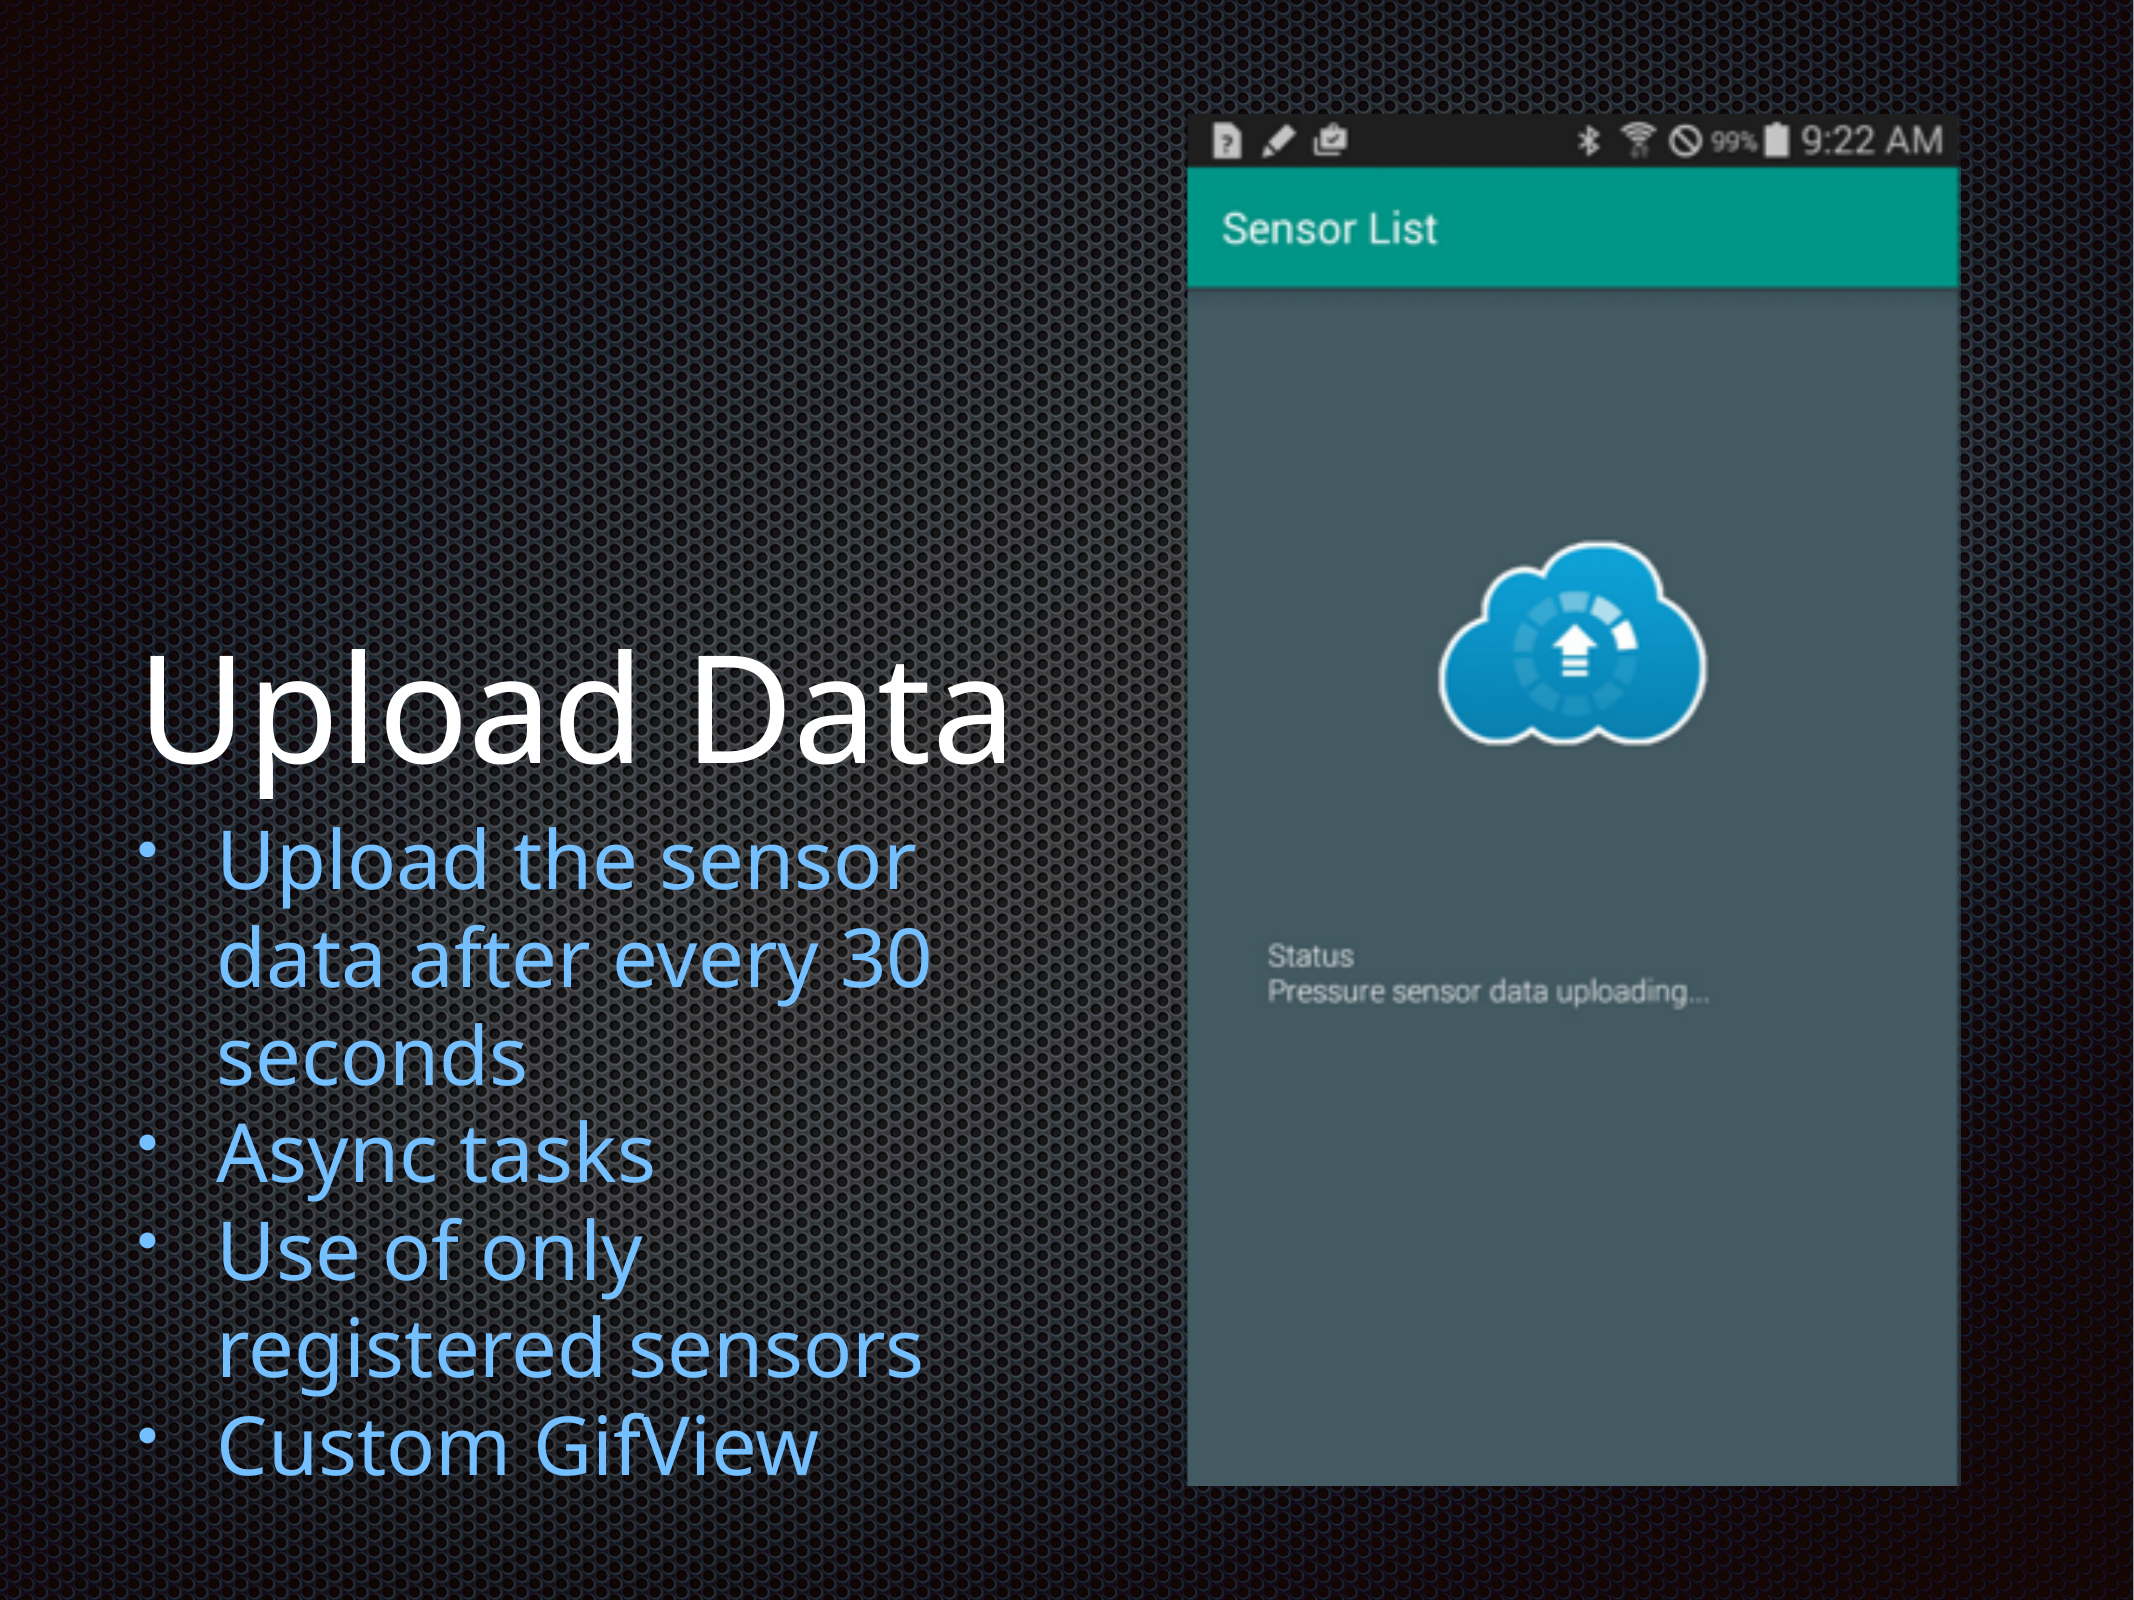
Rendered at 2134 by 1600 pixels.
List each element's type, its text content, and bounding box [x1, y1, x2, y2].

picture [0, 0, 2134, 1600]
list Upload the sensor data after every 30 seconds Async tasks Use of only registered sensors Custom GifView [128, 799, 1055, 1418]
title Upload Data [128, 226, 1055, 799]
